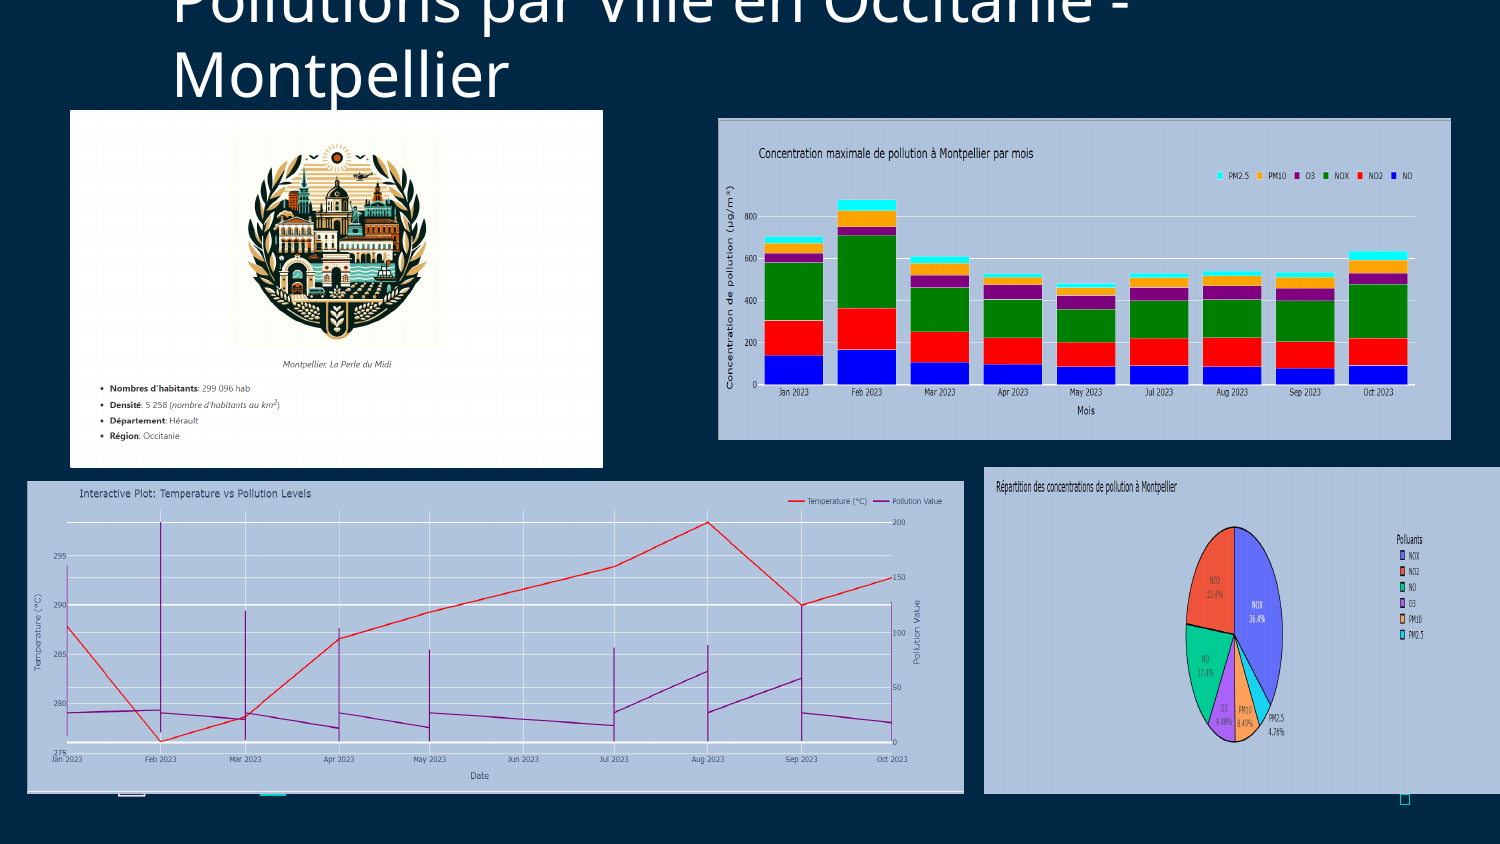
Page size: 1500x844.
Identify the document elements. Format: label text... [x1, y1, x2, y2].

picture [27, 481, 965, 794]
picture [718, 118, 1451, 440]
picture [70, 110, 603, 469]
picture [984, 467, 1500, 794]
title Pollutions par Ville en Occitanie - Montpellier [156, 30, 1370, 125]
